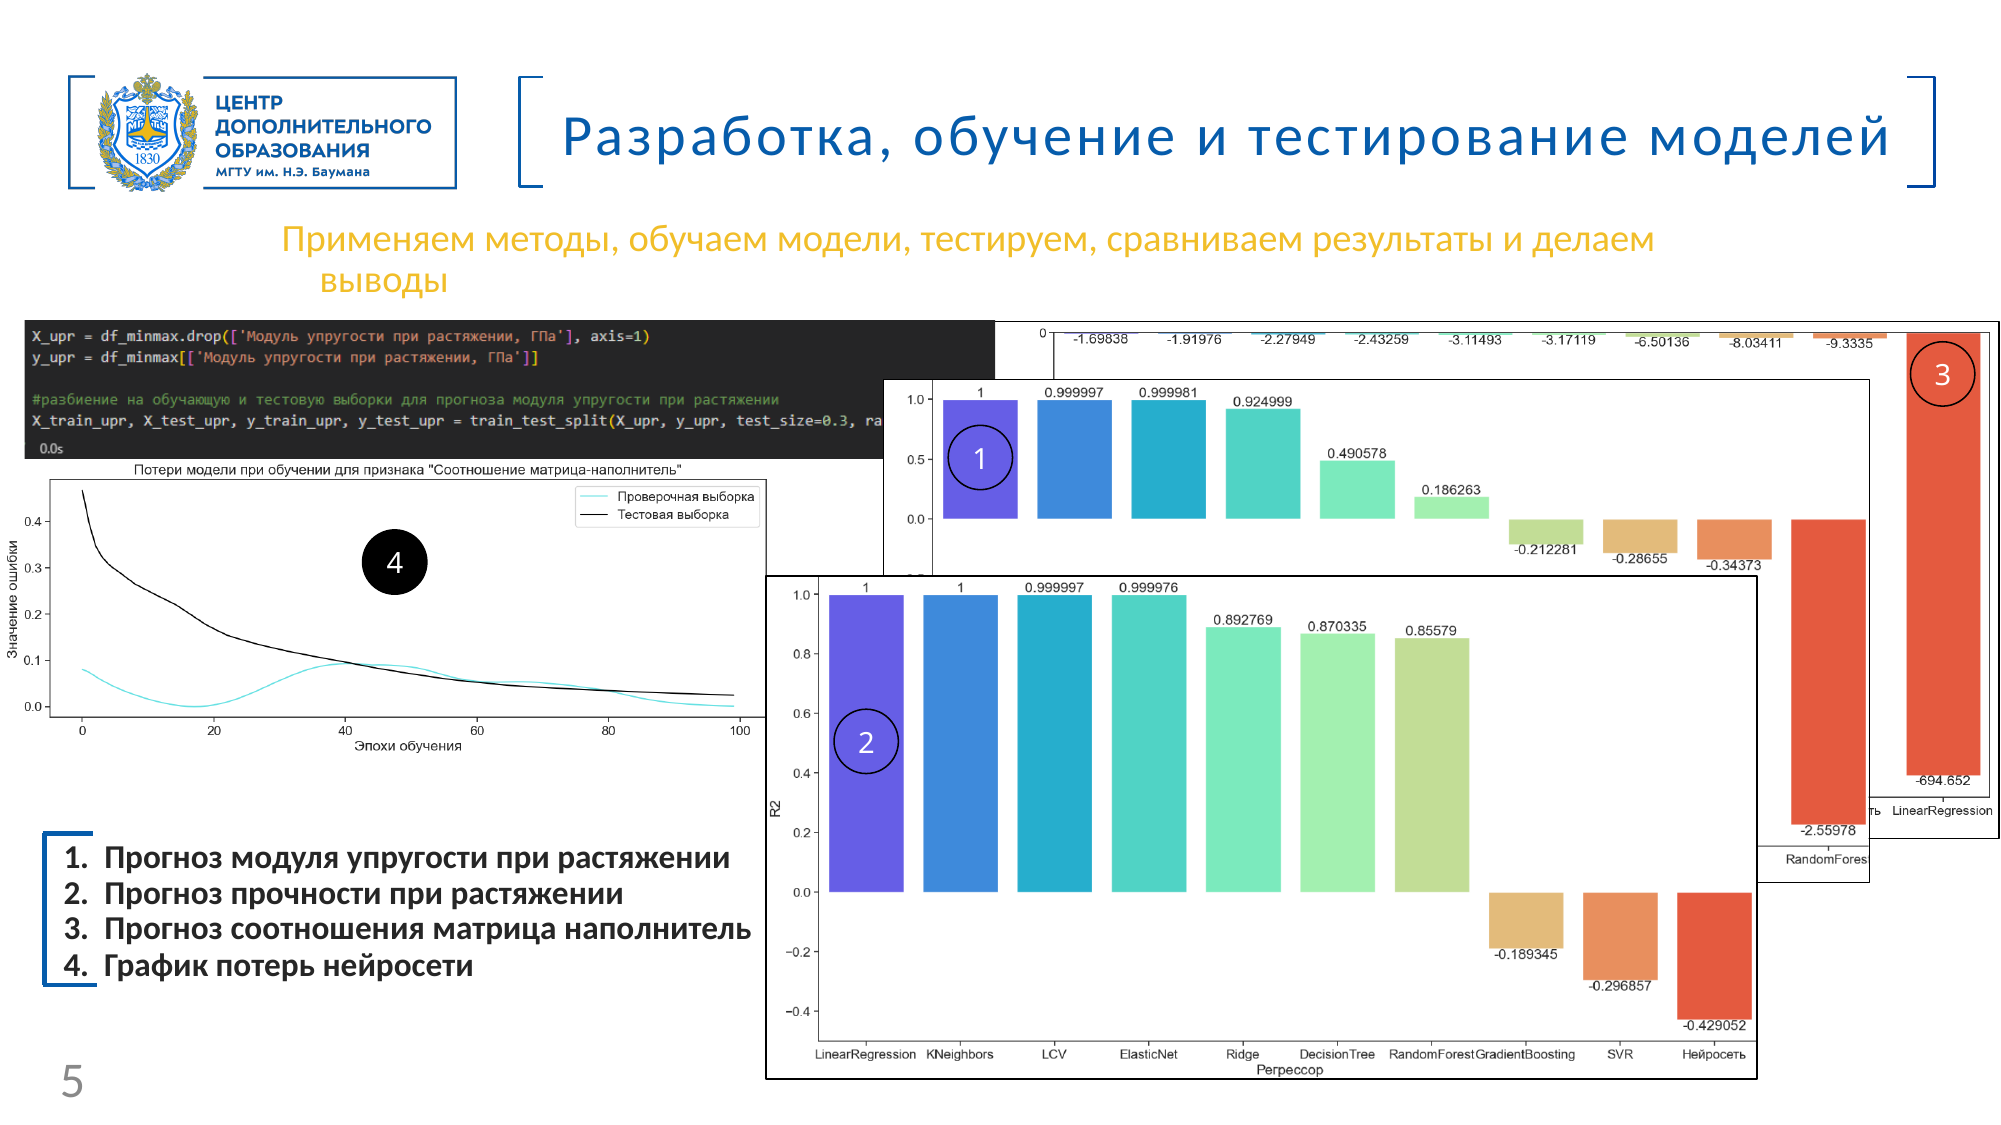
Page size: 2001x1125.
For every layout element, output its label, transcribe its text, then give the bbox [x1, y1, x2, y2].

picture [68, 73, 457, 192]
list 1. Прогноз модуля упругости при растяжении 2. Прогноз прочности при растяжении 3. Прогноз соотношения матрица наполнитель 4. График потерь нейросети [50, 833, 761, 985]
picture [1, 320, 1999, 1079]
text_box Применяем методы, обучаем модели, тестируем, сравниваем результаты и делаем выводы [228, 210, 1797, 310]
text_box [519, 76, 1936, 187]
slide_number 5 [44, 1055, 139, 1101]
